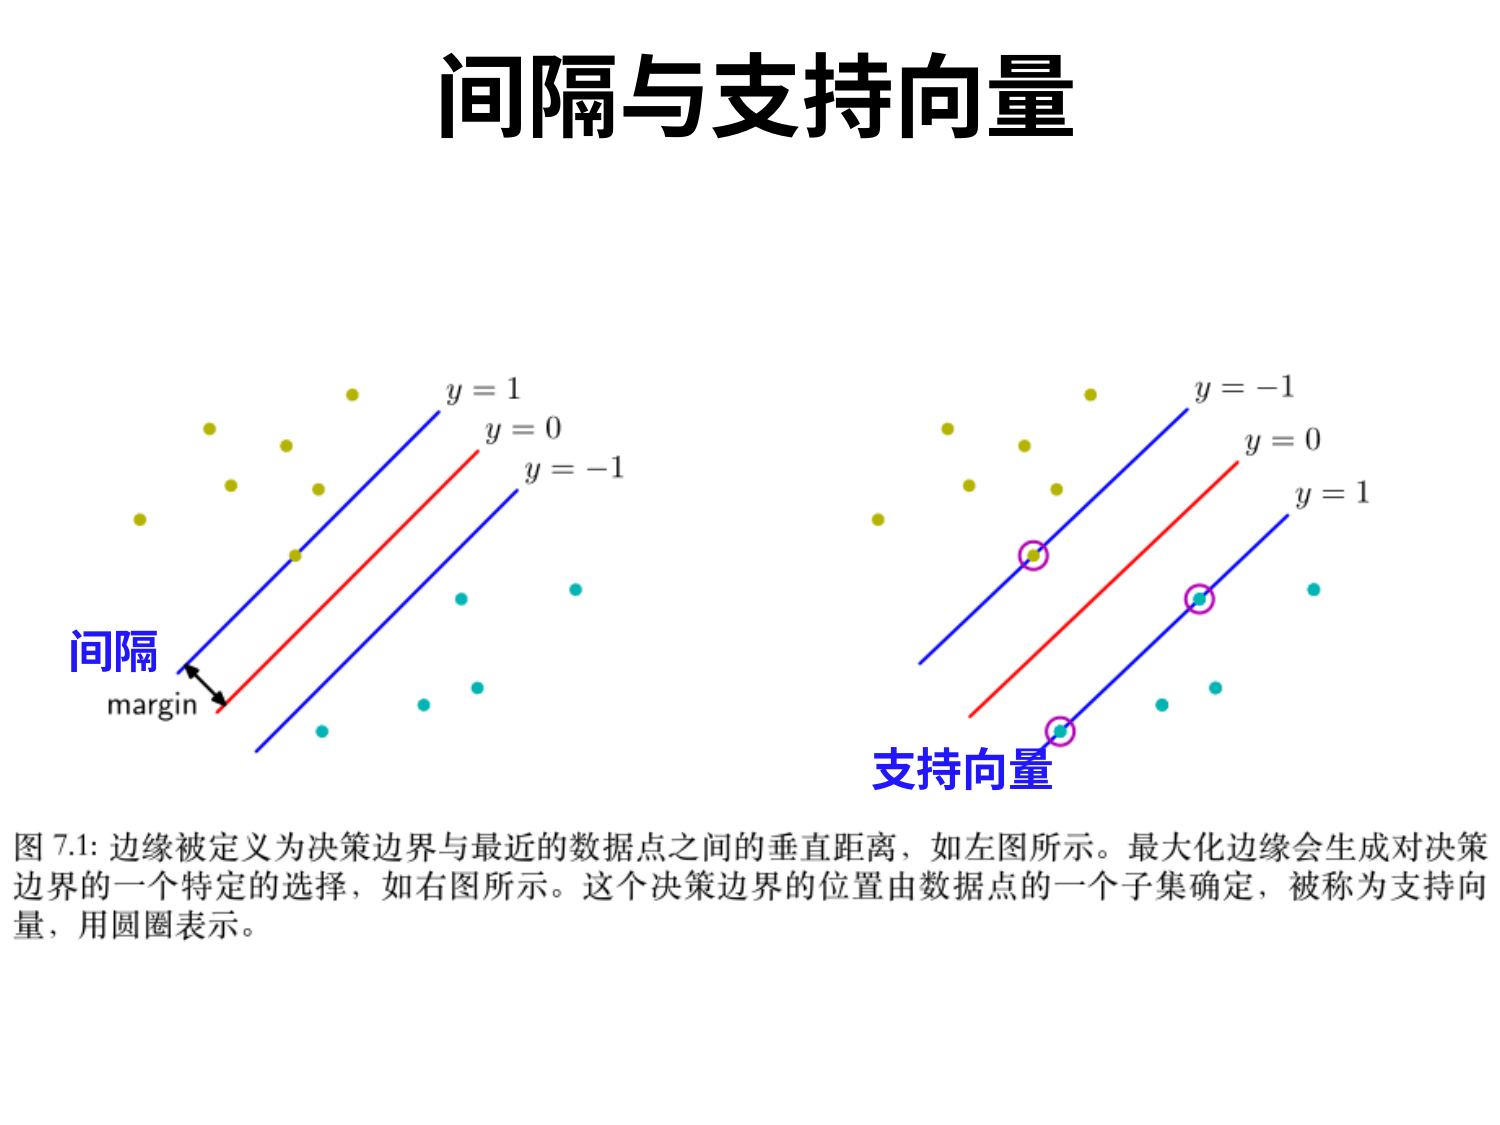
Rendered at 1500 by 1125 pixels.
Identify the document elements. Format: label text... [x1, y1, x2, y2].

title 间隔与支持向量 [82, 0, 1432, 188]
picture [0, 311, 1499, 959]
